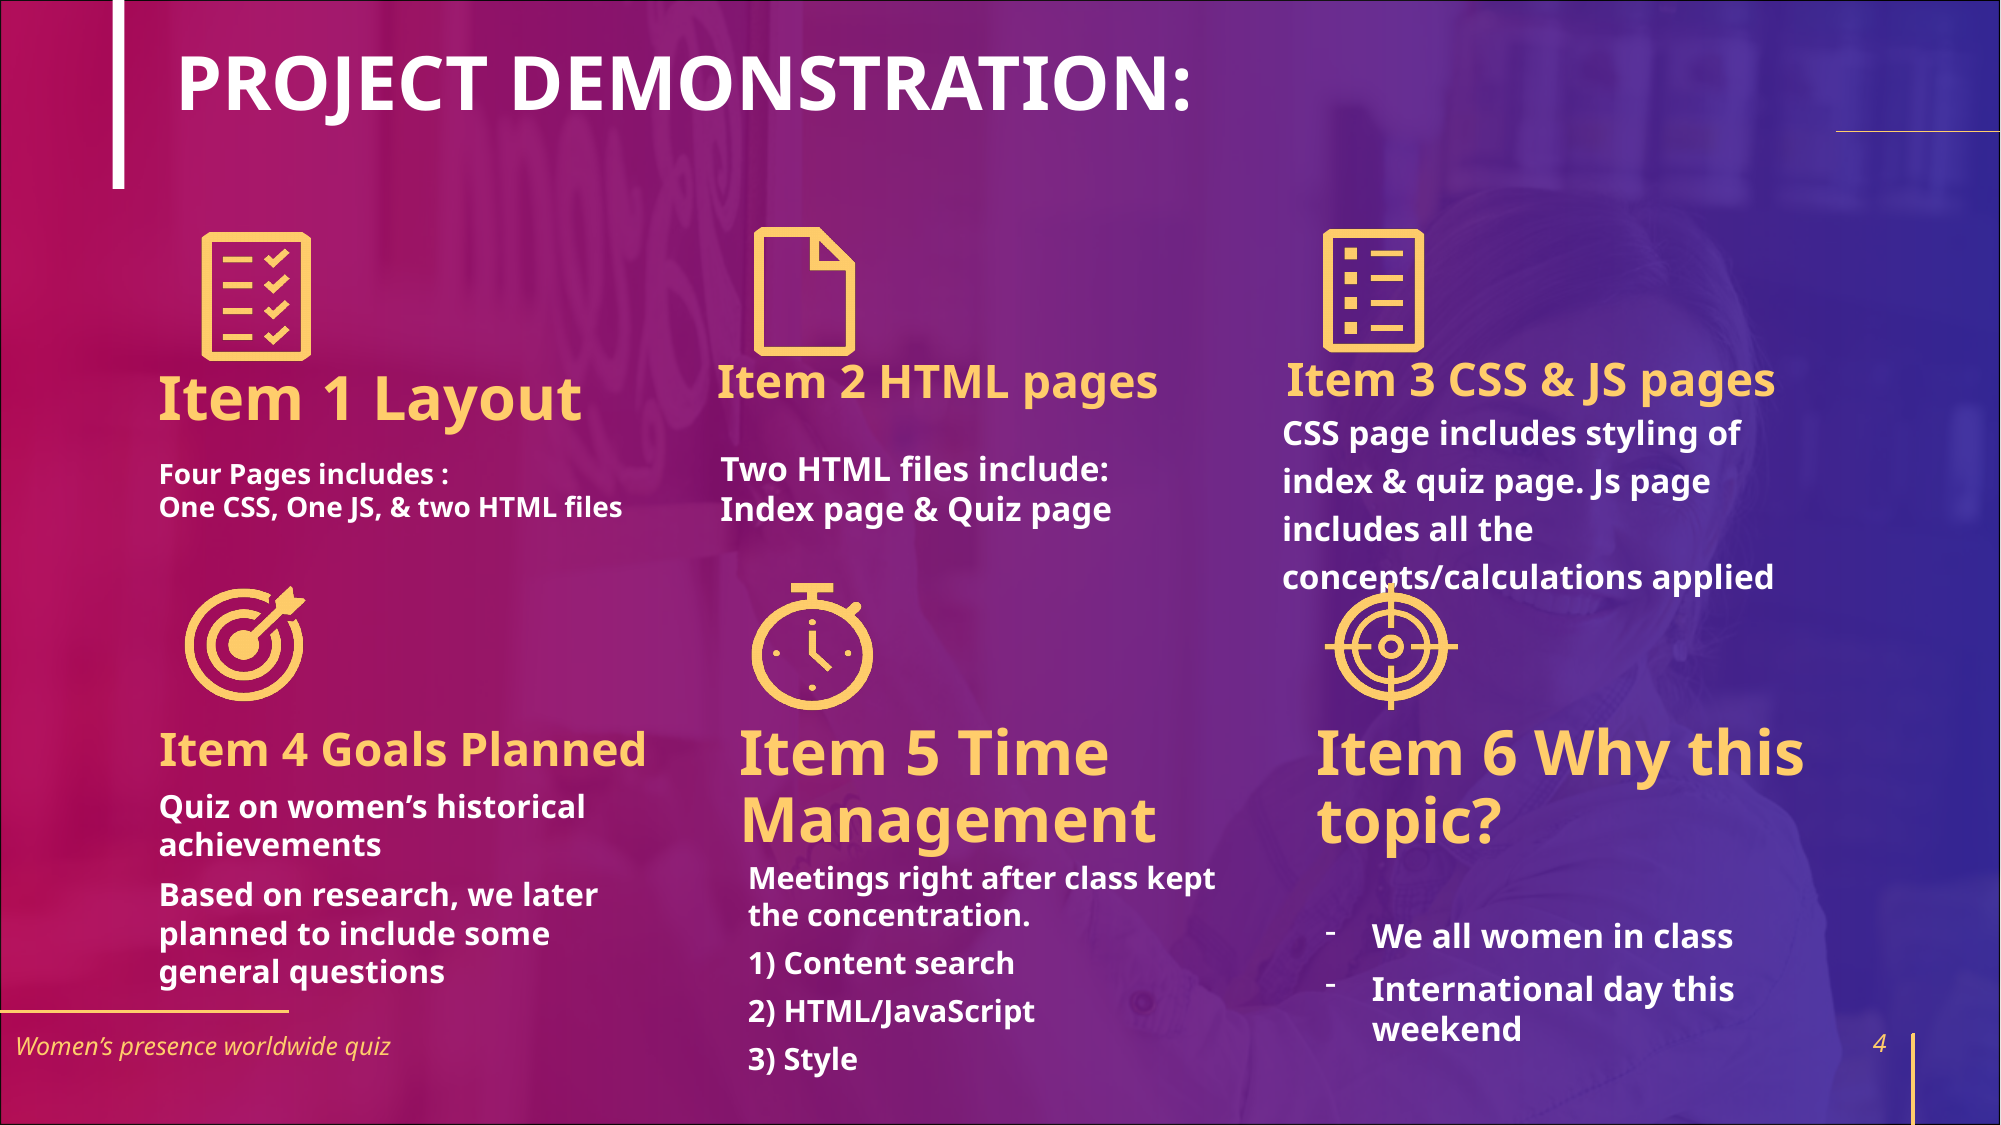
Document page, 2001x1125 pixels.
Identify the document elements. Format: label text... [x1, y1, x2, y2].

list Item 3 CSS & JS pages [1271, 353, 1806, 436]
picture [726, 568, 898, 725]
list Item 6 Why this topic? [1301, 714, 1836, 797]
picture [171, 219, 341, 374]
list CSS page includes styling of index & quiz page. Js page includes all the concepts/calculations applied [1267, 396, 1802, 549]
list Two HTML files include: Index page & Quiz page [705, 440, 1240, 555]
list Item 2 HTML pages [702, 355, 1237, 438]
list Four Pages includes : One CSS, One JS, & two HTML files [143, 448, 661, 549]
footer Women’s presence worldwide quiz [0, 1015, 535, 1075]
list Item 1 Layout [143, 360, 678, 443]
list Item 5 Time Management [724, 714, 1259, 796]
list Item 4 Goals Planned [144, 723, 679, 806]
list Meetings right after class kept the concentration. 1) Content search 2) HTML/JavaScript 3) Style [732, 851, 1268, 1087]
picture [171, 571, 321, 715]
picture [726, 214, 883, 369]
slide_number 4 [1845, 1015, 1902, 1075]
picture [1313, 572, 1469, 721]
list We all women in class International day this weekend [1310, 908, 1845, 1097]
title PROJECT DEMONSTRATION: [160, 19, 1716, 134]
picture [1295, 216, 1452, 365]
list Quiz on women’s historical achievements Based on research, we later planned to include some general questions [143, 778, 678, 1000]
